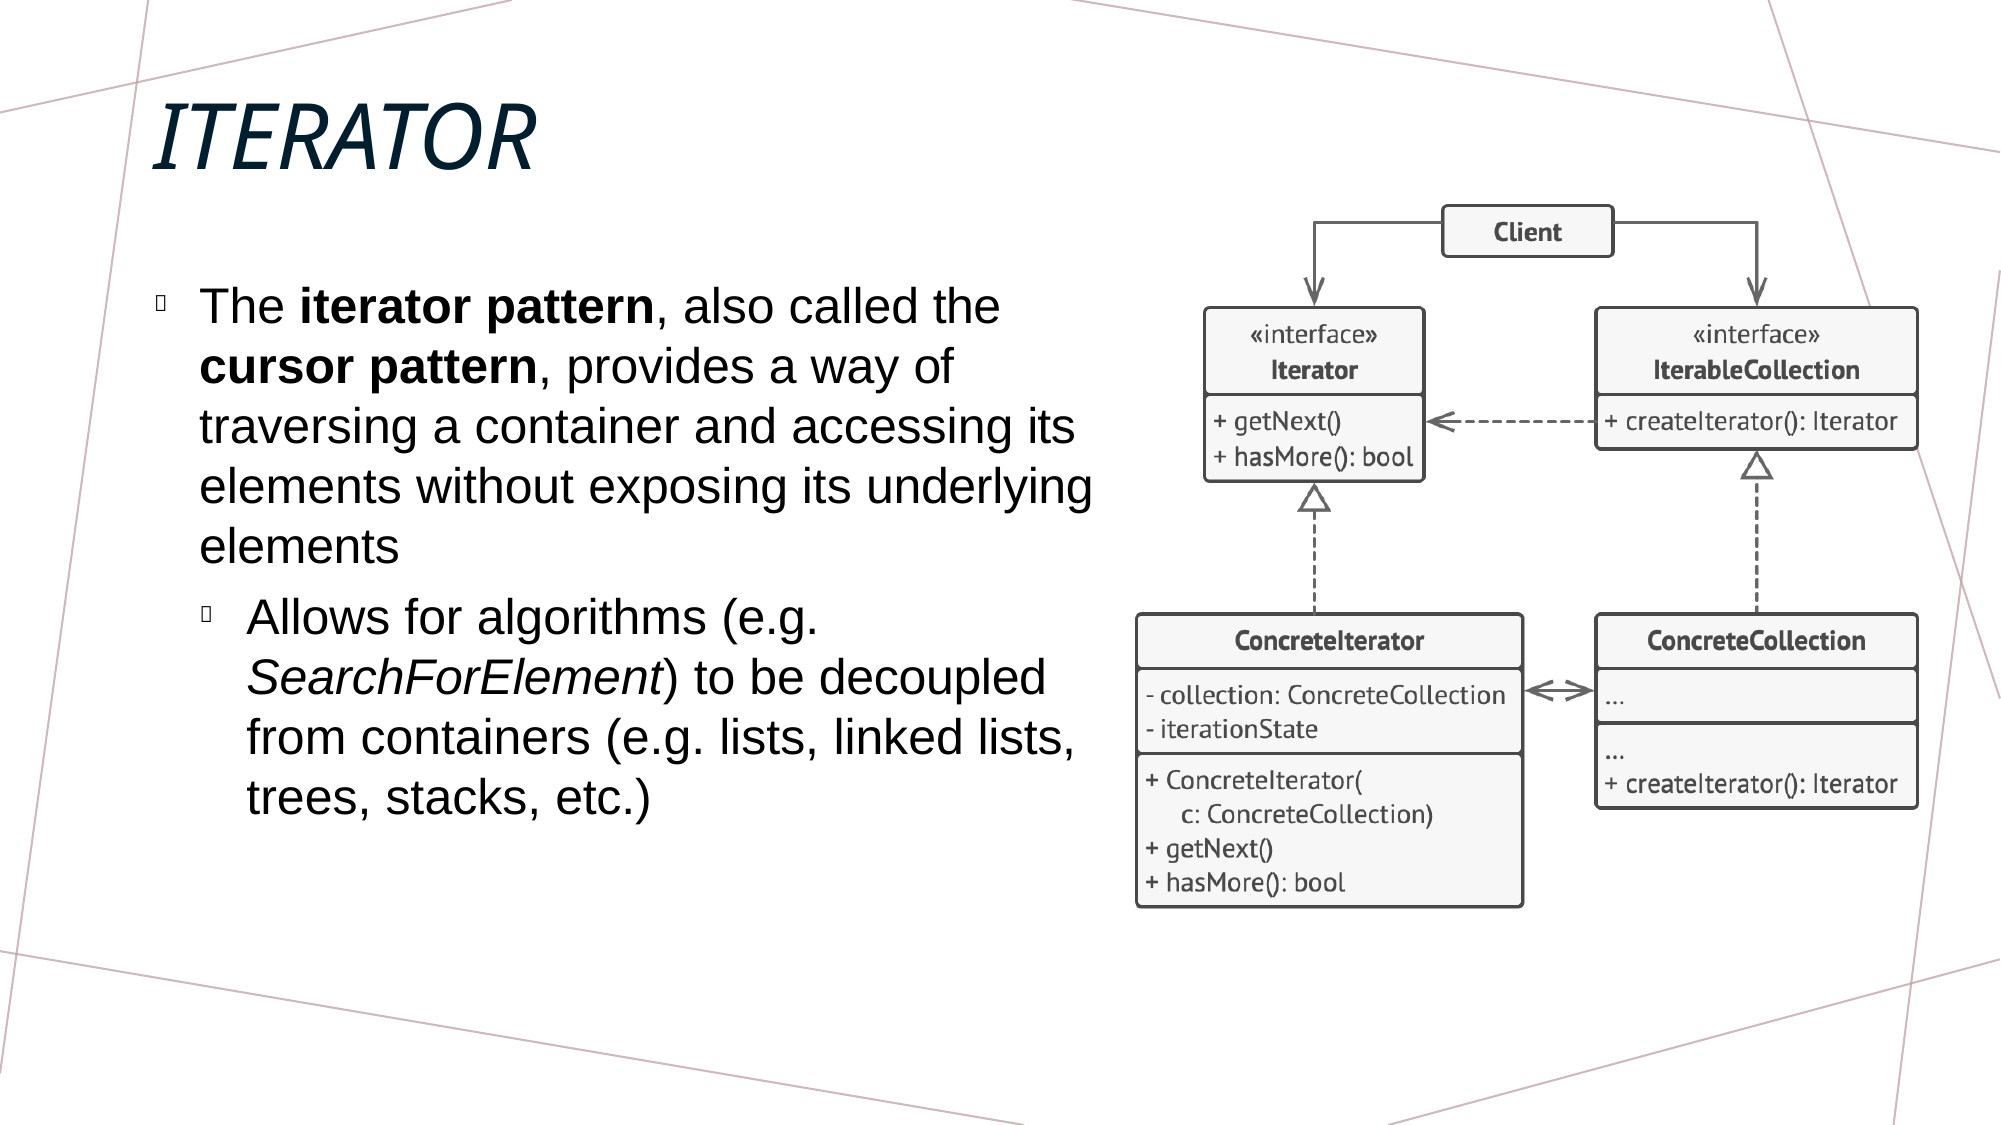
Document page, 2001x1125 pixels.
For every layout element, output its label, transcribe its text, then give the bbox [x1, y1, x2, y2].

picture [1119, 188, 1936, 920]
title Iterator [151, 36, 1293, 228]
text_box  [196, 597, 220, 627]
text_box  [151, 286, 174, 316]
text_box The iterator pattern, also called the cursor pattern, provides a way of traversing a container and accessing its elements without exposing its underlying elements [196, 271, 1097, 574]
text_box Allows for algorithms (e.g. SearchForElement) to be decoupled from containers (e.g. lists, linked lists, trees, stacks, etc.) [243, 582, 1078, 825]
